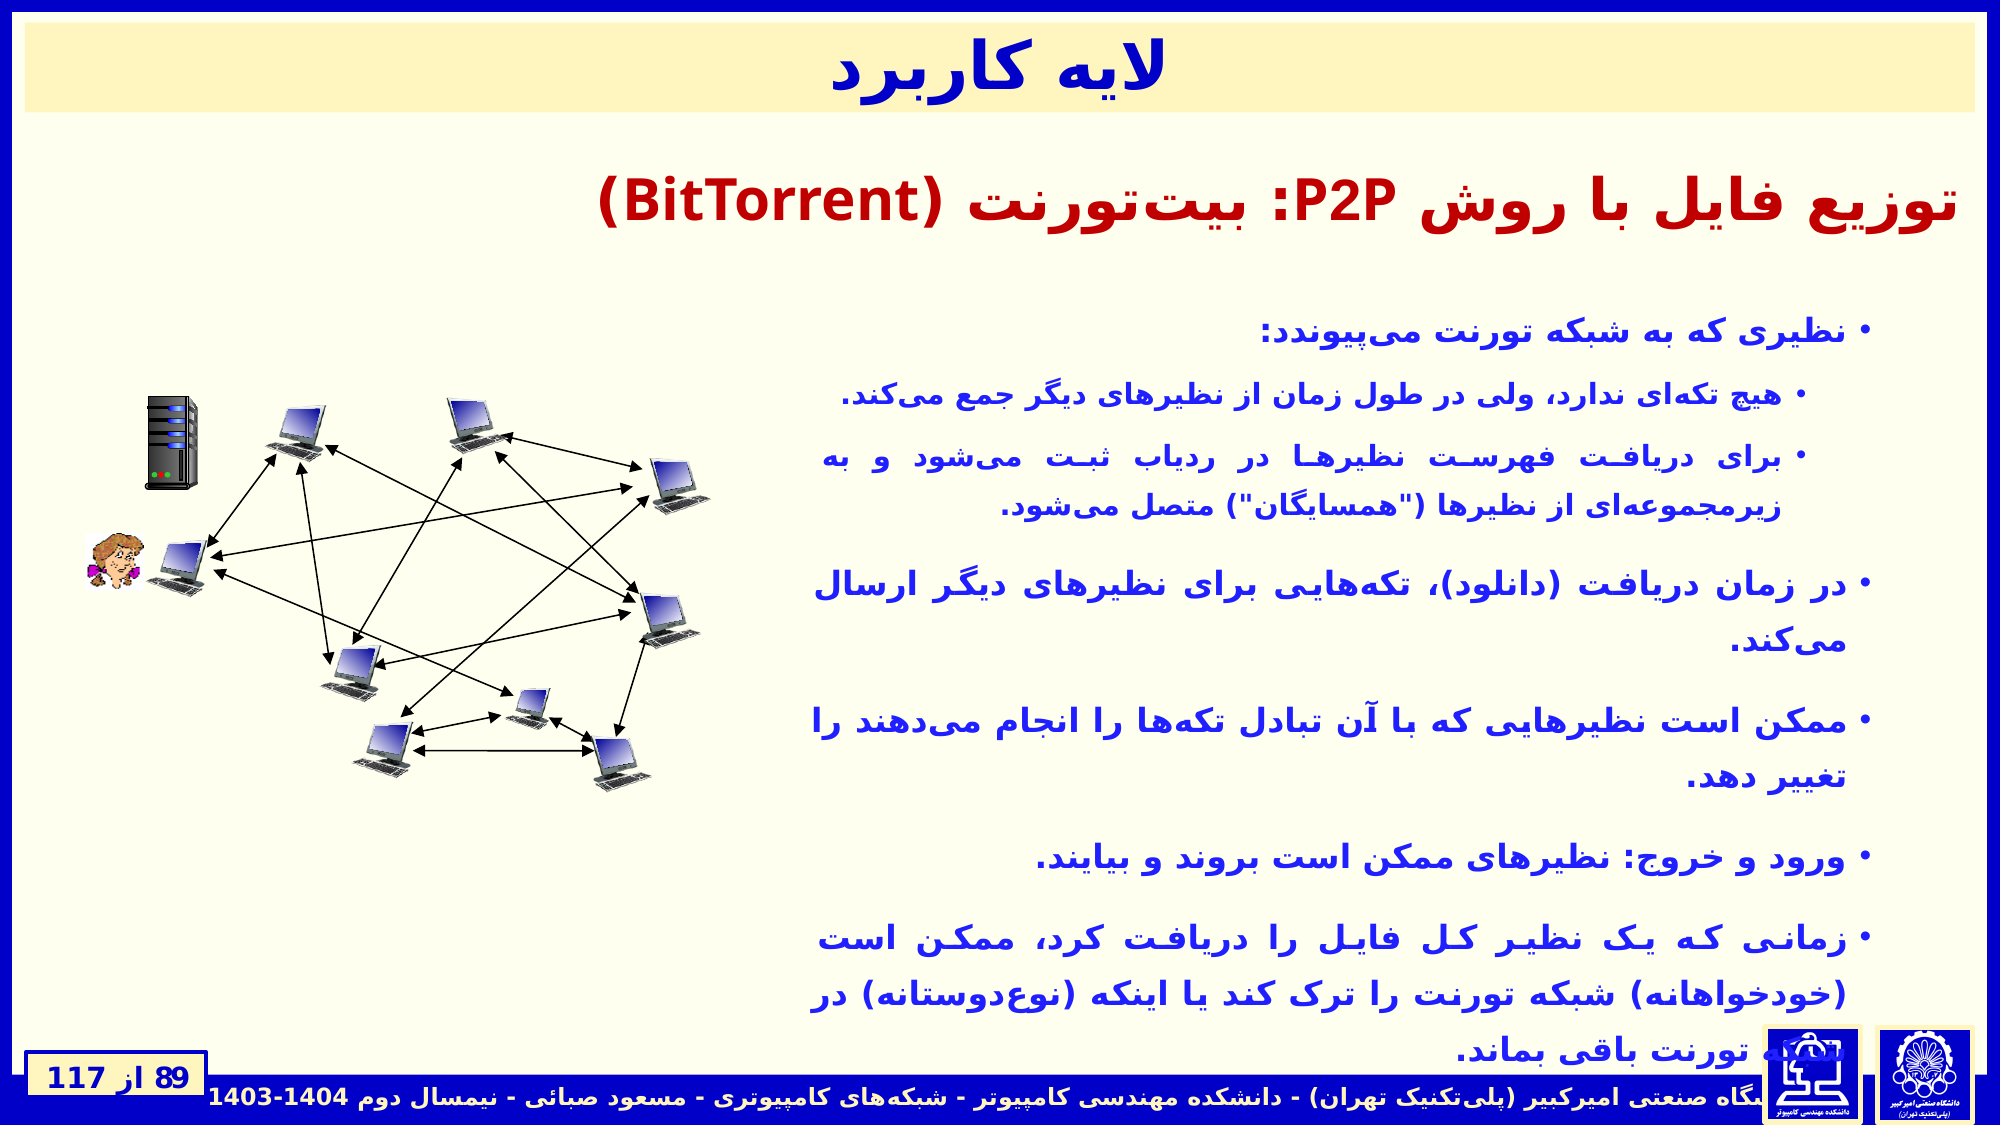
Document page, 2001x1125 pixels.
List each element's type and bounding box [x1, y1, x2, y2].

text_box [0, 0, 2000, 1125]
text_box [85, 395, 726, 796]
